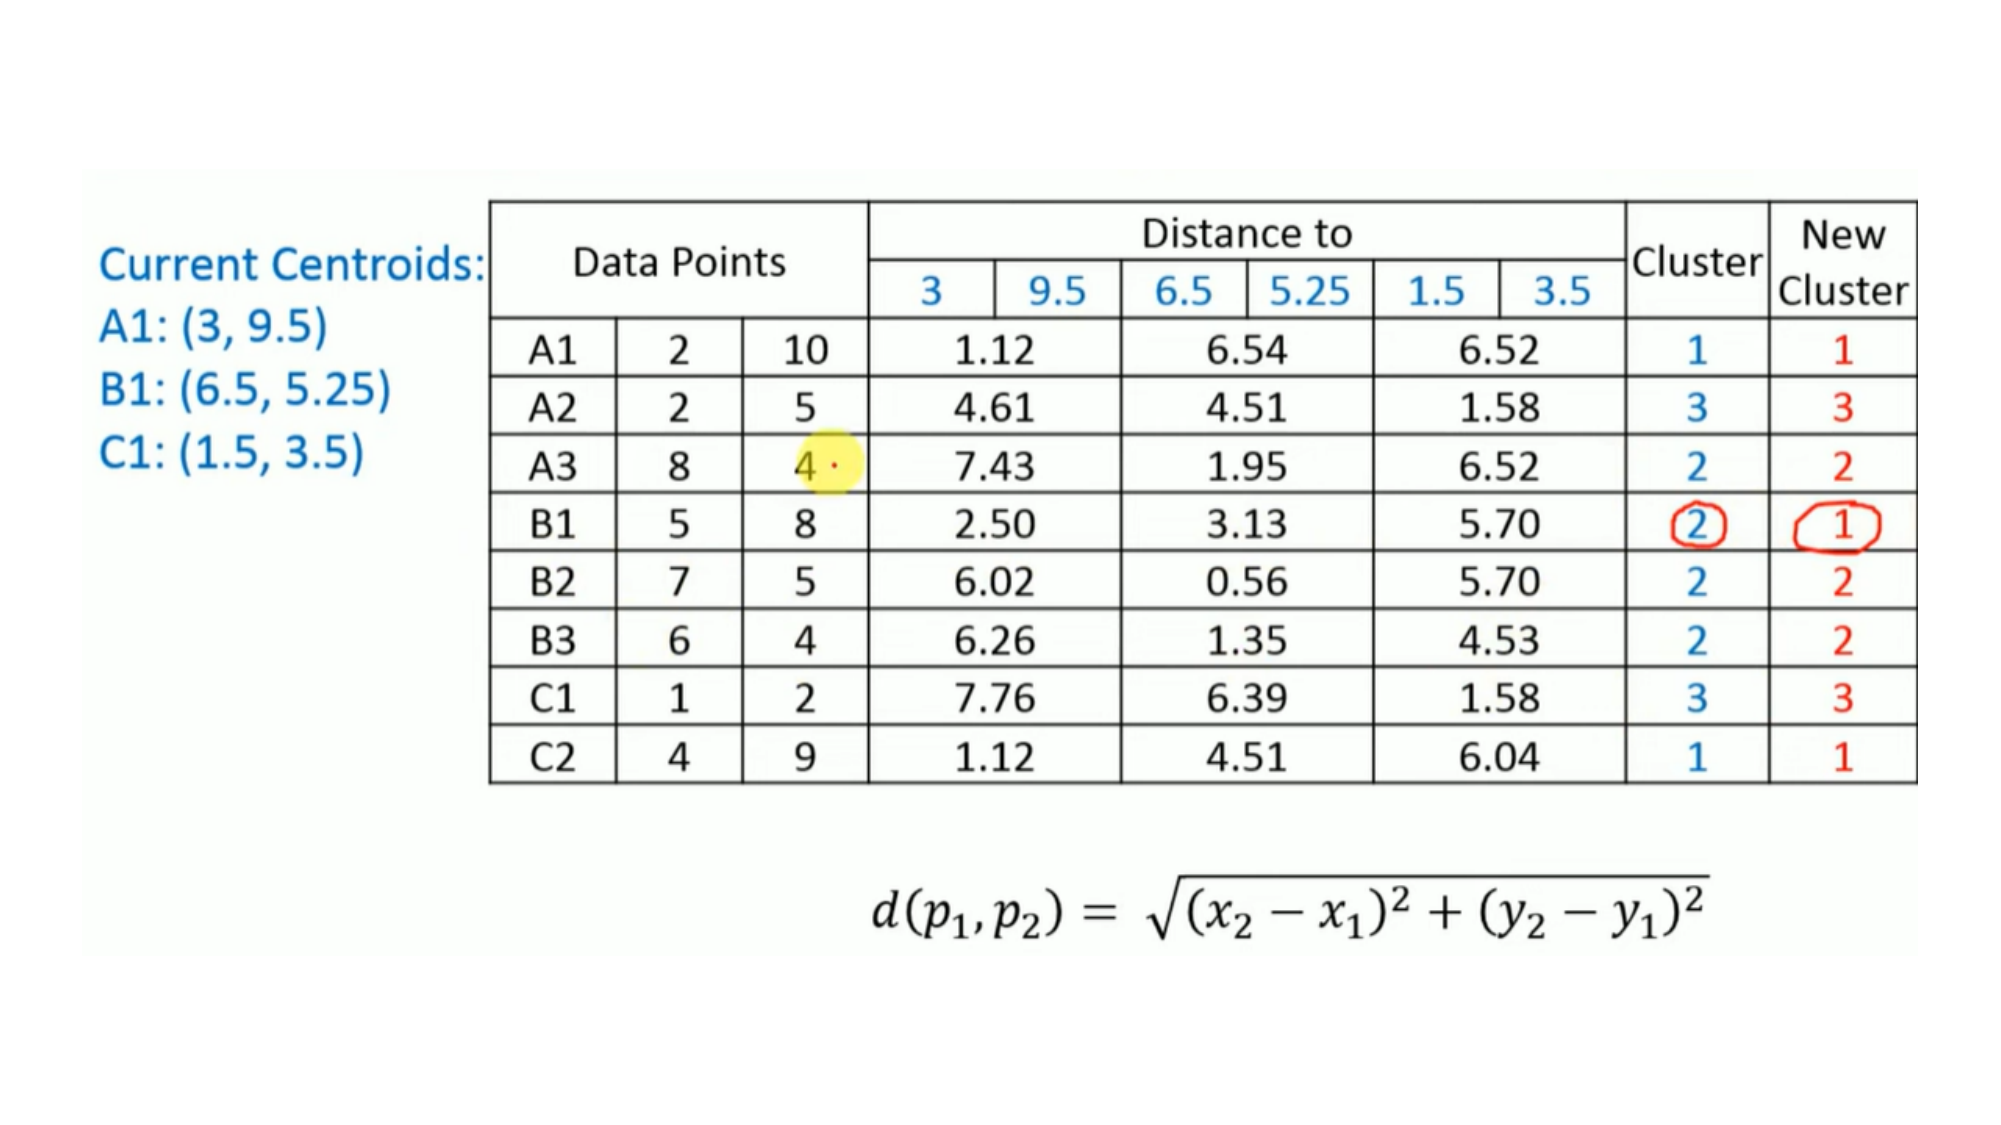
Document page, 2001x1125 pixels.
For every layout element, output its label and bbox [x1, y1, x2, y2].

picture [81, 169, 1918, 956]
